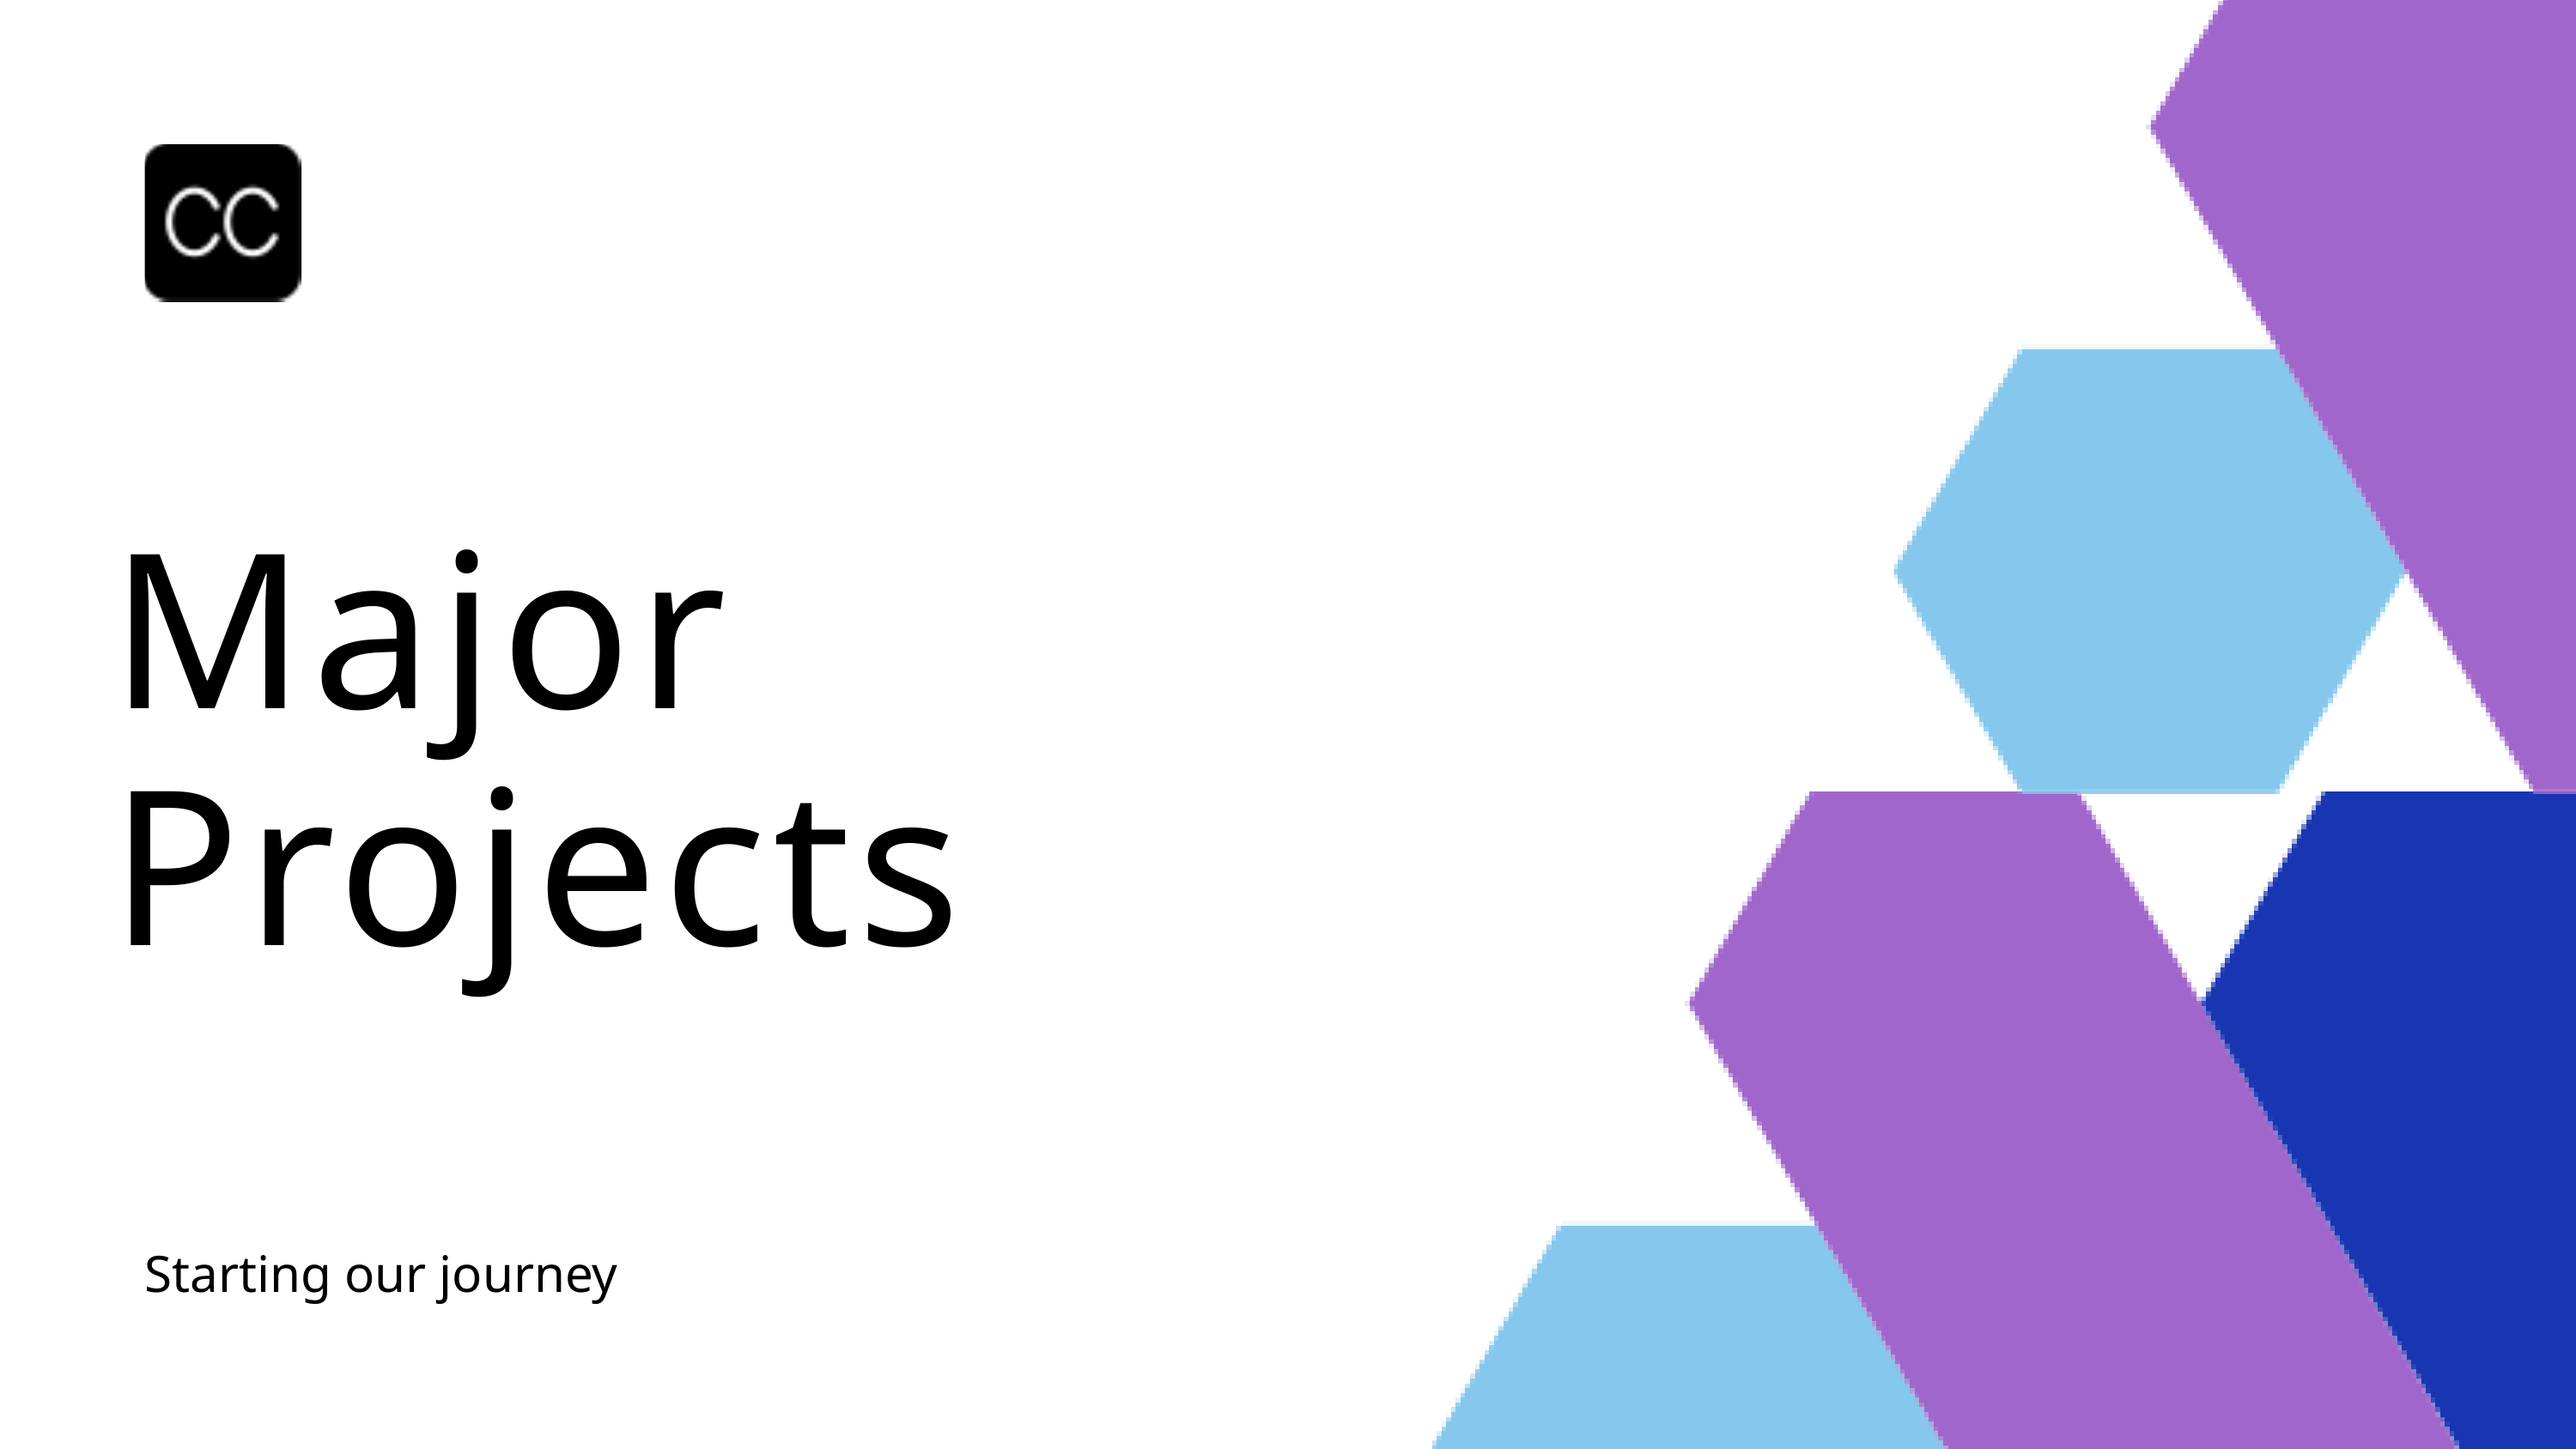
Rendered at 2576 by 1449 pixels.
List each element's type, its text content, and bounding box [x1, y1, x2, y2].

text_box Major Projects [110, 514, 1130, 989]
text_box [1432, 791, 2576, 1449]
text_box [1893, 0, 2576, 794]
text_box [144, 144, 302, 302]
text_box Starting our journey [144, 1232, 1242, 1303]
